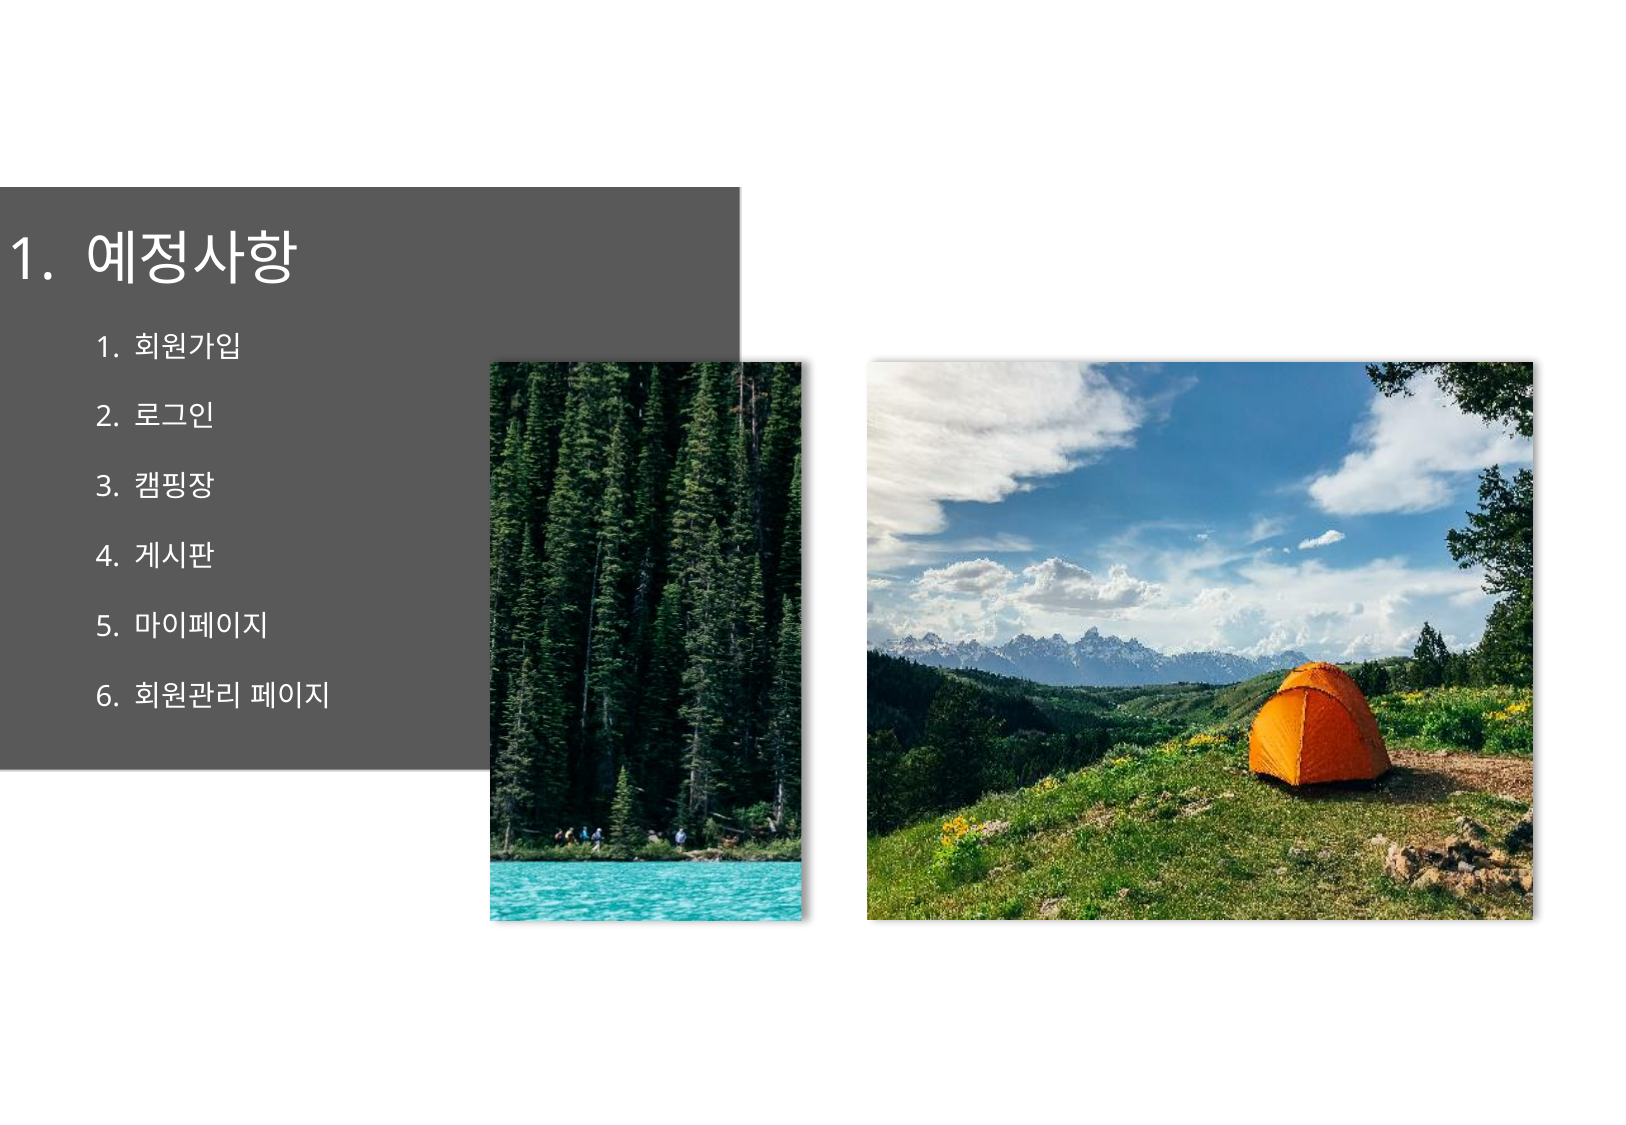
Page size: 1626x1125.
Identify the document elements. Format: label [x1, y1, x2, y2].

picture [489, 362, 802, 921]
text_box [0, 187, 742, 772]
picture [866, 362, 1533, 921]
